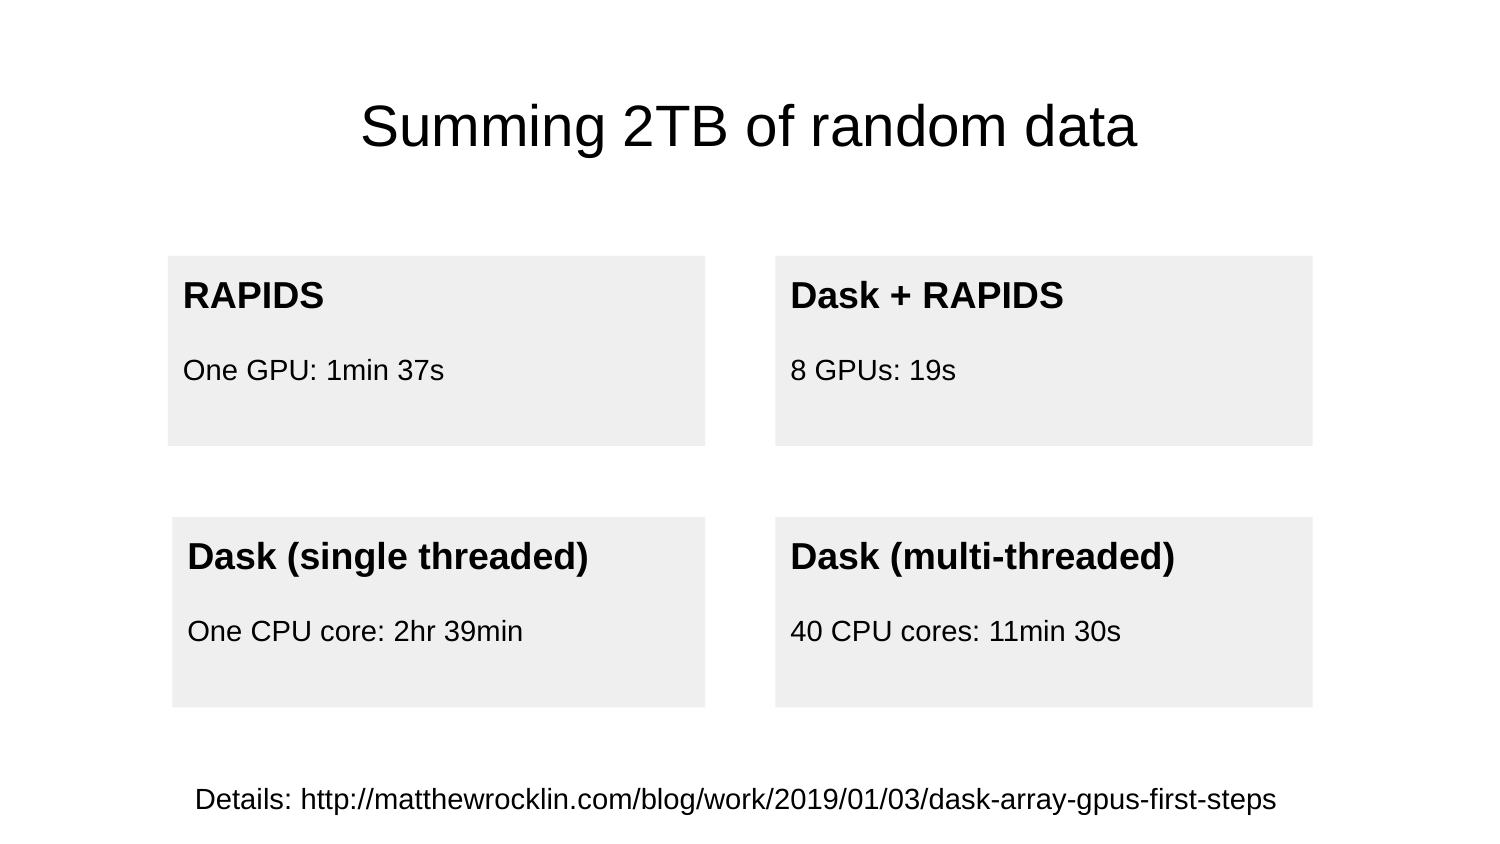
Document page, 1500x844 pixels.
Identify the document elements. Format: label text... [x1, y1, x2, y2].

text_box RAPIDS One GPU: 1min 37s [167, 255, 706, 446]
title Summing 2TB of random data [51, 72, 1449, 167]
text_box Details: http://matthewrocklin.com/blog/work/2019/01/03/dask-array-gpus-first-steps [179, 765, 1321, 838]
text_box Dask + RAPIDS 8 GPUs: 19s [775, 255, 1313, 446]
text_box Dask (single threaded) One CPU core: 2hr 39min [172, 517, 706, 708]
text_box Dask (multi-threaded) 40 CPU cores: 11min 30s [775, 517, 1313, 708]
